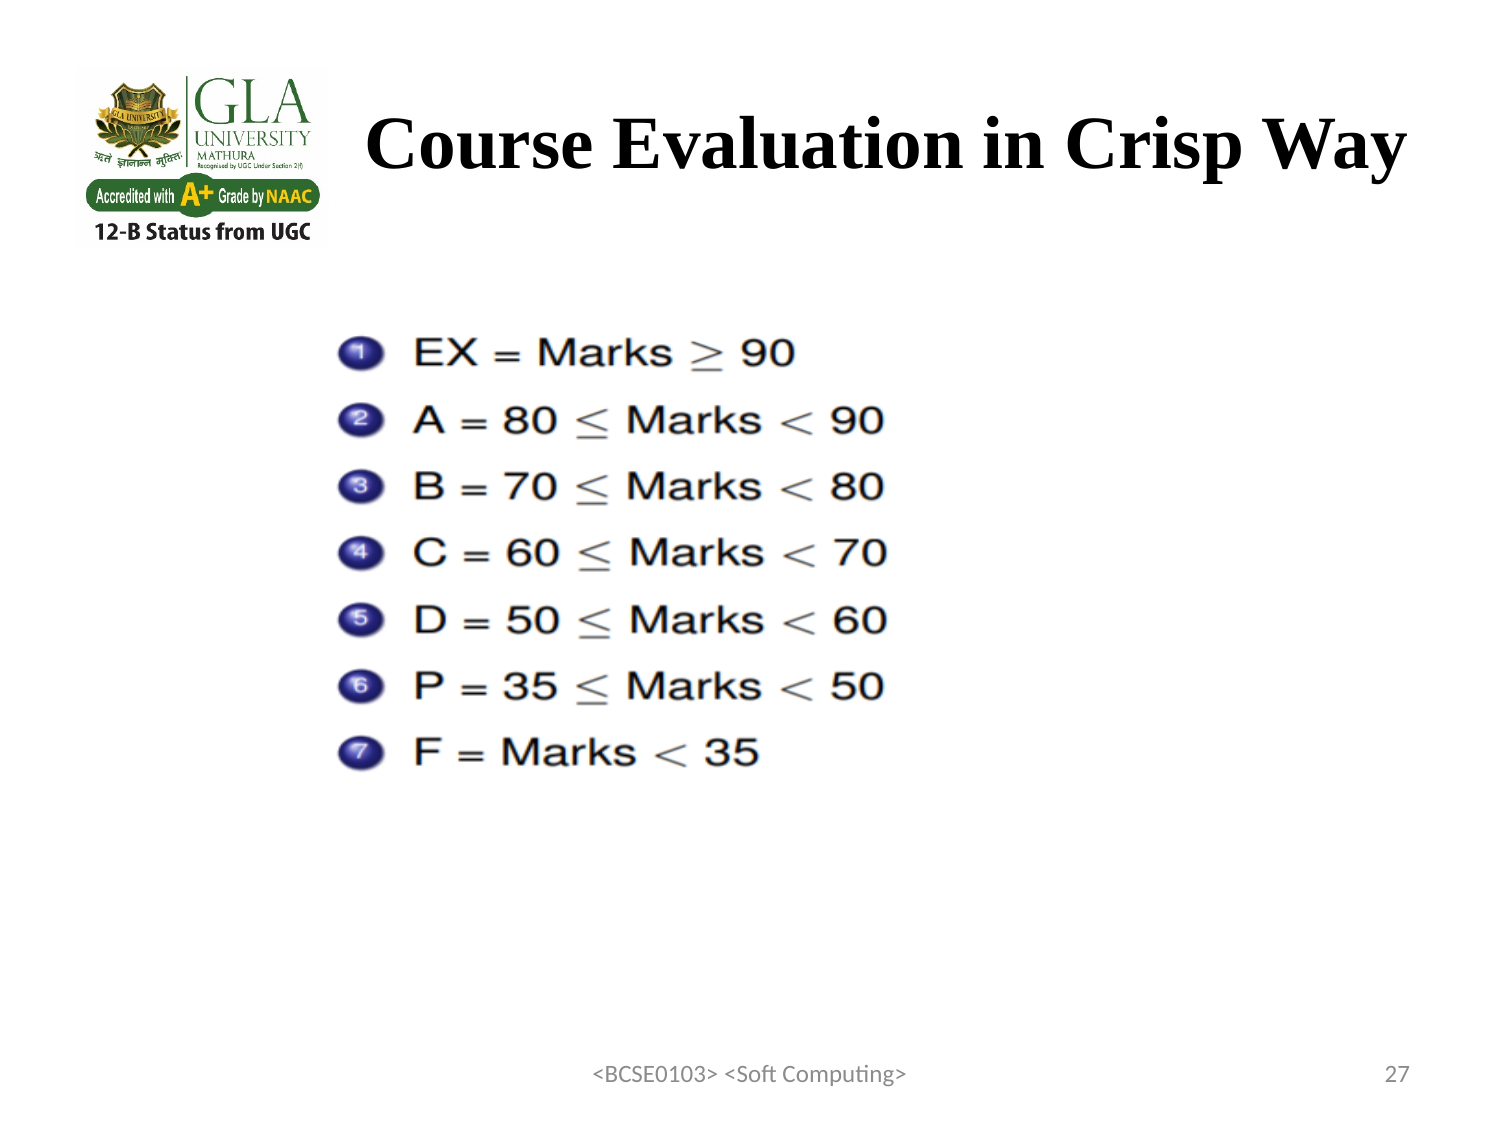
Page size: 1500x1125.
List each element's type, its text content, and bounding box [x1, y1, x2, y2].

title Course Evaluation in Crisp Way [348, 45, 1425, 232]
footer <BCSE0103> <Soft Computing> [512, 1042, 988, 1103]
slide_number 27 [1074, 1042, 1425, 1103]
picture [76, 66, 329, 249]
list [305, 291, 1353, 906]
